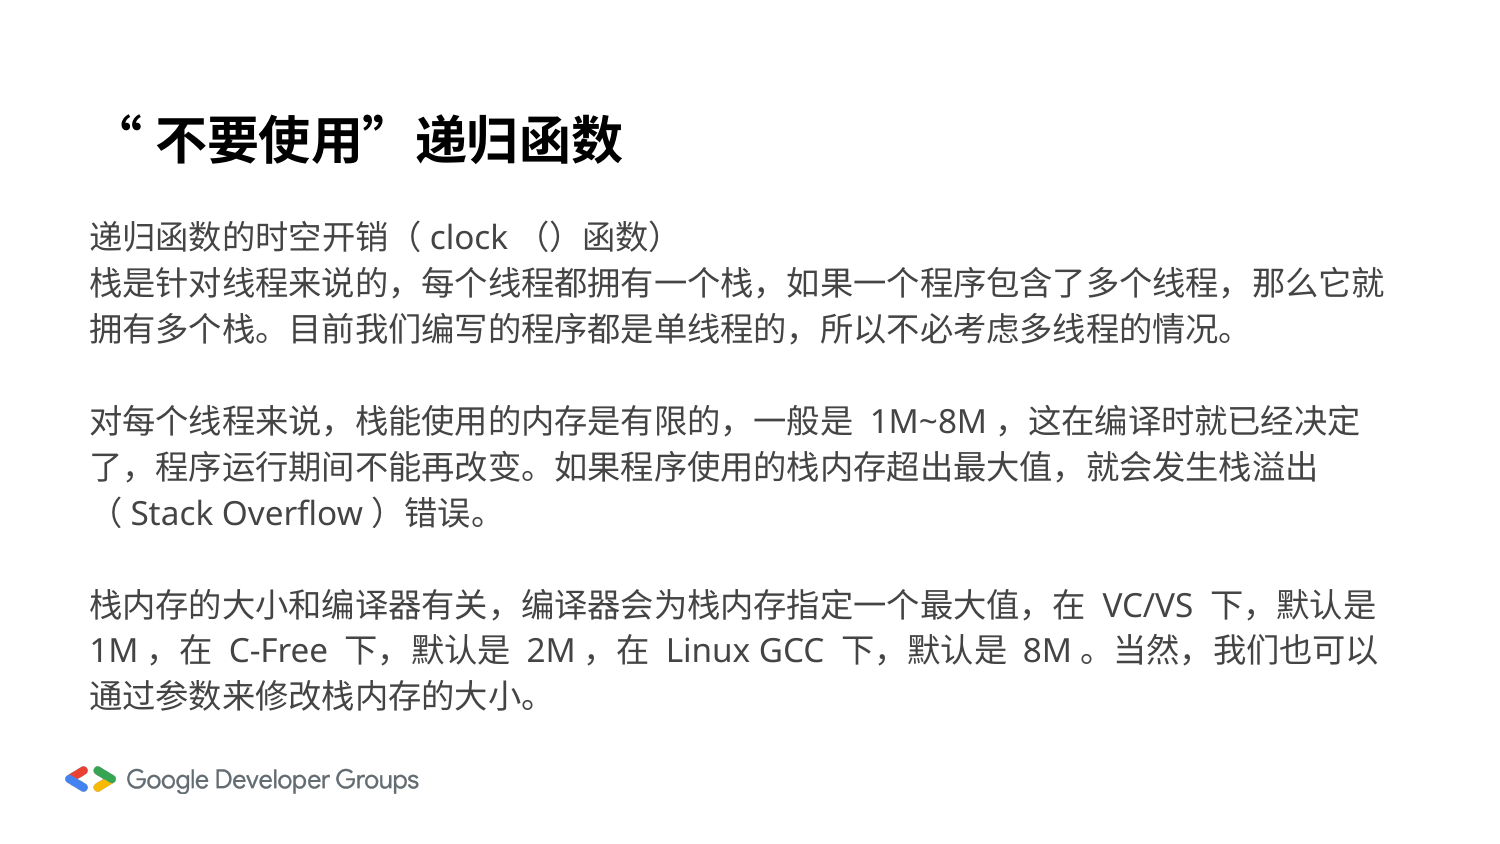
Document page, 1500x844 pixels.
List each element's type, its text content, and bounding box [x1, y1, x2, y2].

title “不要使用”递归函数 [75, 61, 659, 186]
list 递归函数的时空开销（clock（）函数） 栈是针对线程来说的，每个线程都拥有一个栈，如果一个程序包含了多个线程，那么它就拥有多个栈。目前我们编写的程序都是单线程的，所以不必考虑多线程的情况。 对每个线程来说，栈能使用的内存是有限的，一般是 1M~8M，这在编译时就已经决定了，程序运行期间不能再改变。如果程序使用的栈内存超出最大值，就会发生栈溢出（Stack Overflow）错误。 栈内存的大小和编译器有关，编译器会为栈内存指定一个最大值，在 VC/VS 下，默认是 1M，在 C-Free 下，默认是 2M，在 Linux GCC 下，默认是 8M。当然，我们也可以通过参数来修改栈内存的大小。 [53, 195, 1422, 736]
picture [64, 766, 419, 794]
